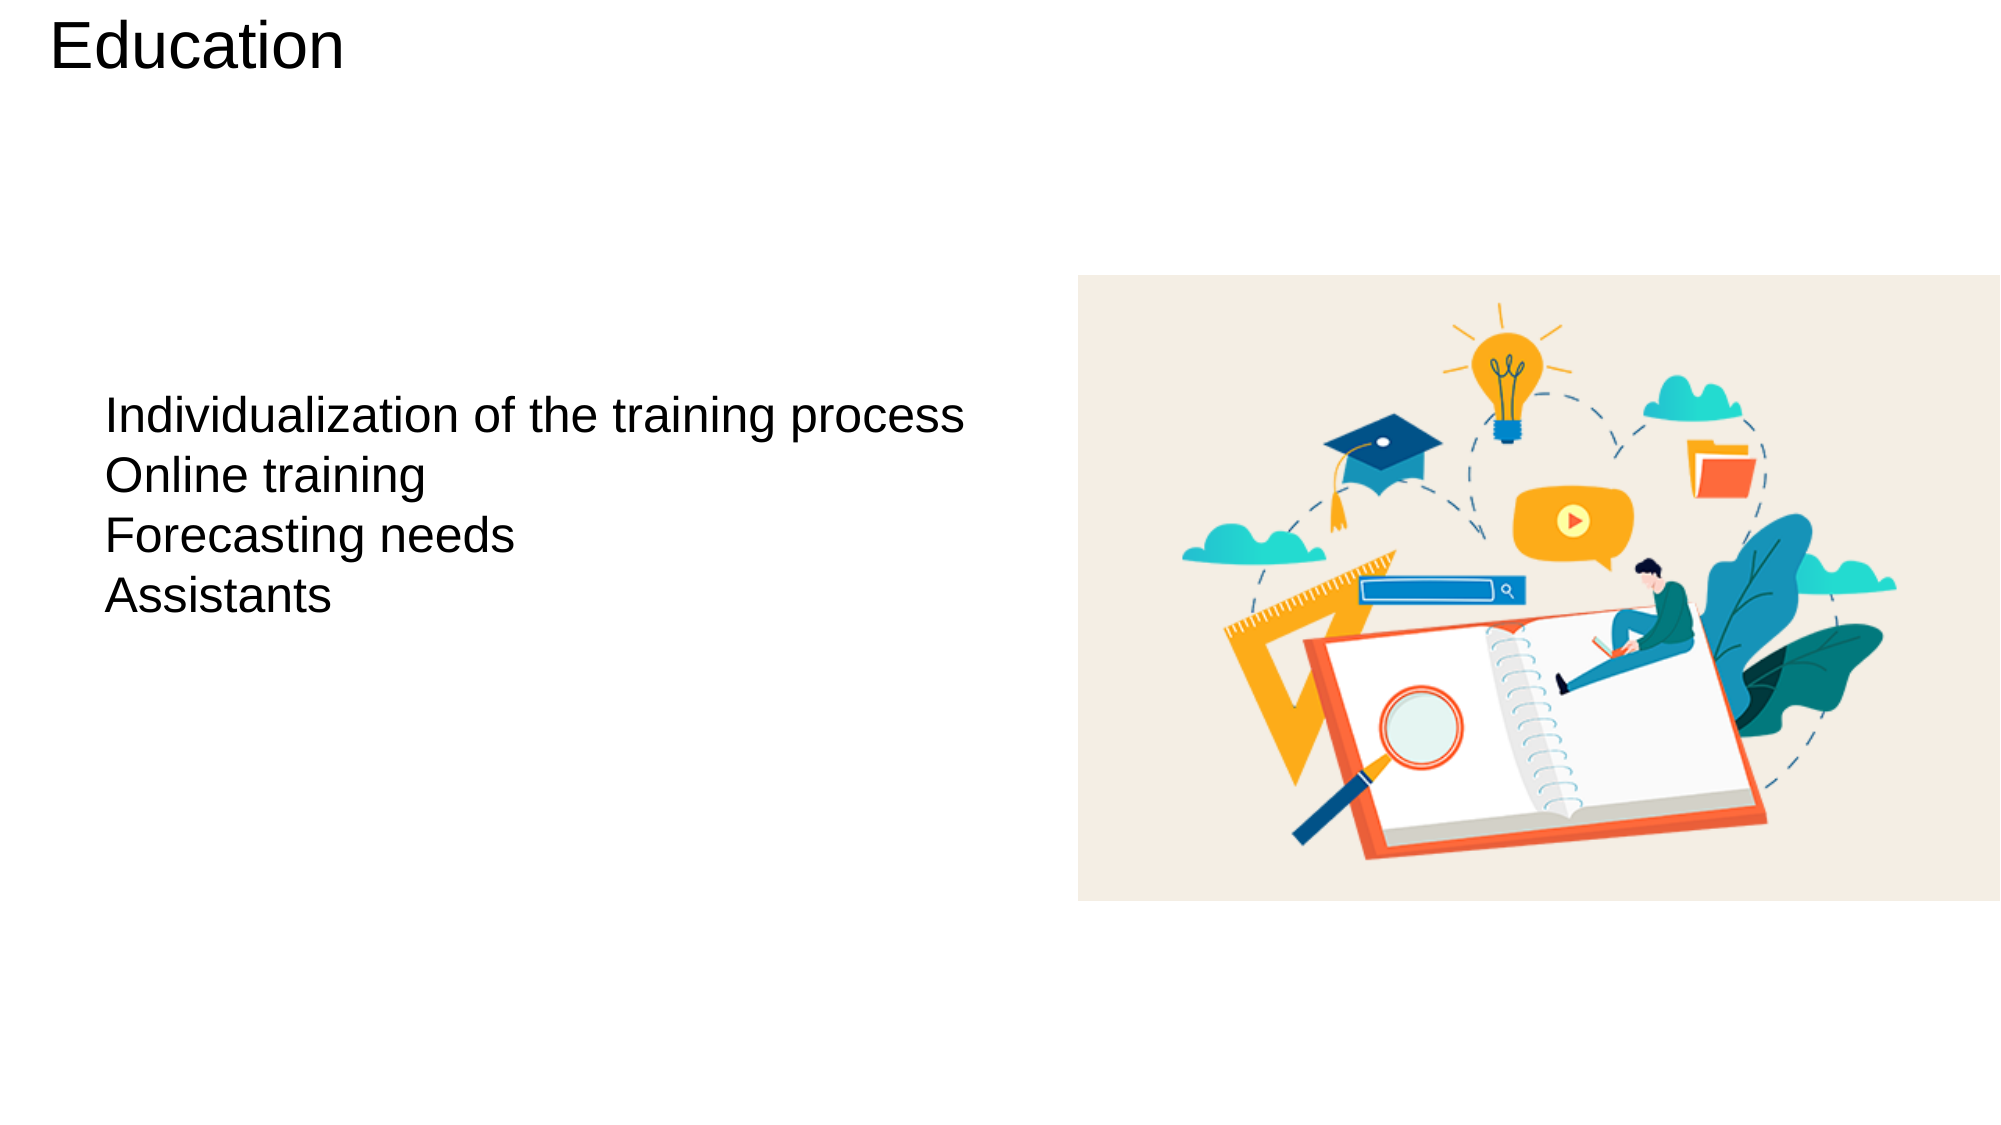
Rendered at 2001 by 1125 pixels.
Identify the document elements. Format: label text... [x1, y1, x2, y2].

picture [1077, 274, 2000, 901]
list Individualization of the training process Online training Forecasting needs Assistants [104, 382, 1072, 625]
title Education [49, 1, 1951, 83]
